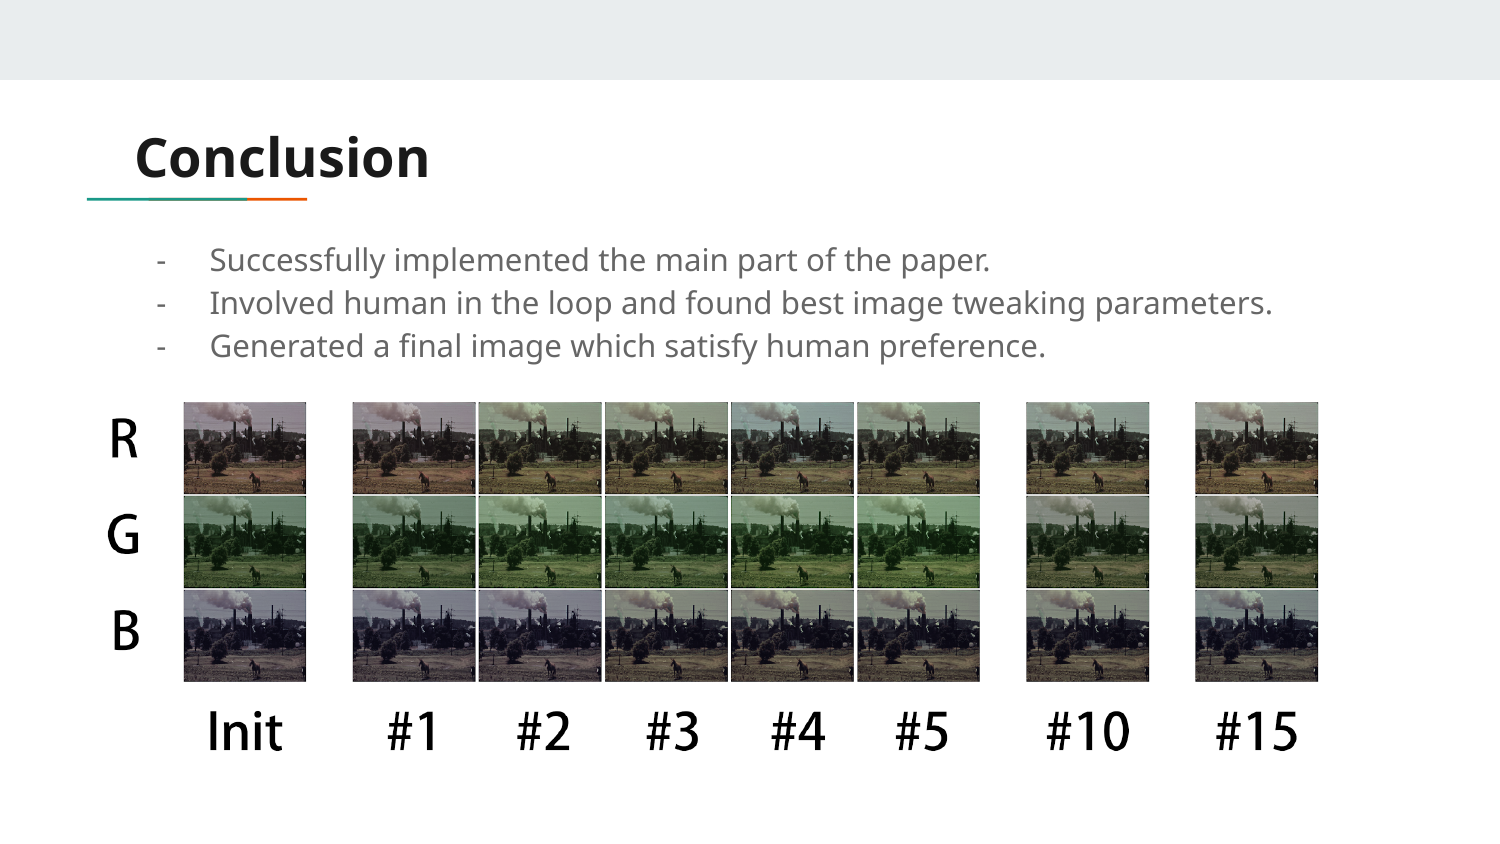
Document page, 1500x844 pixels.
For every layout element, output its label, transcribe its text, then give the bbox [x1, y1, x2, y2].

picture [53, 315, 1413, 769]
list Successfully implemented the main part of the paper. Involved human in the loop and found best image tweaking parameters. Generated a final image which satisfy human preference. [119, 219, 1381, 313]
title Conclusion [119, 108, 1381, 197]
